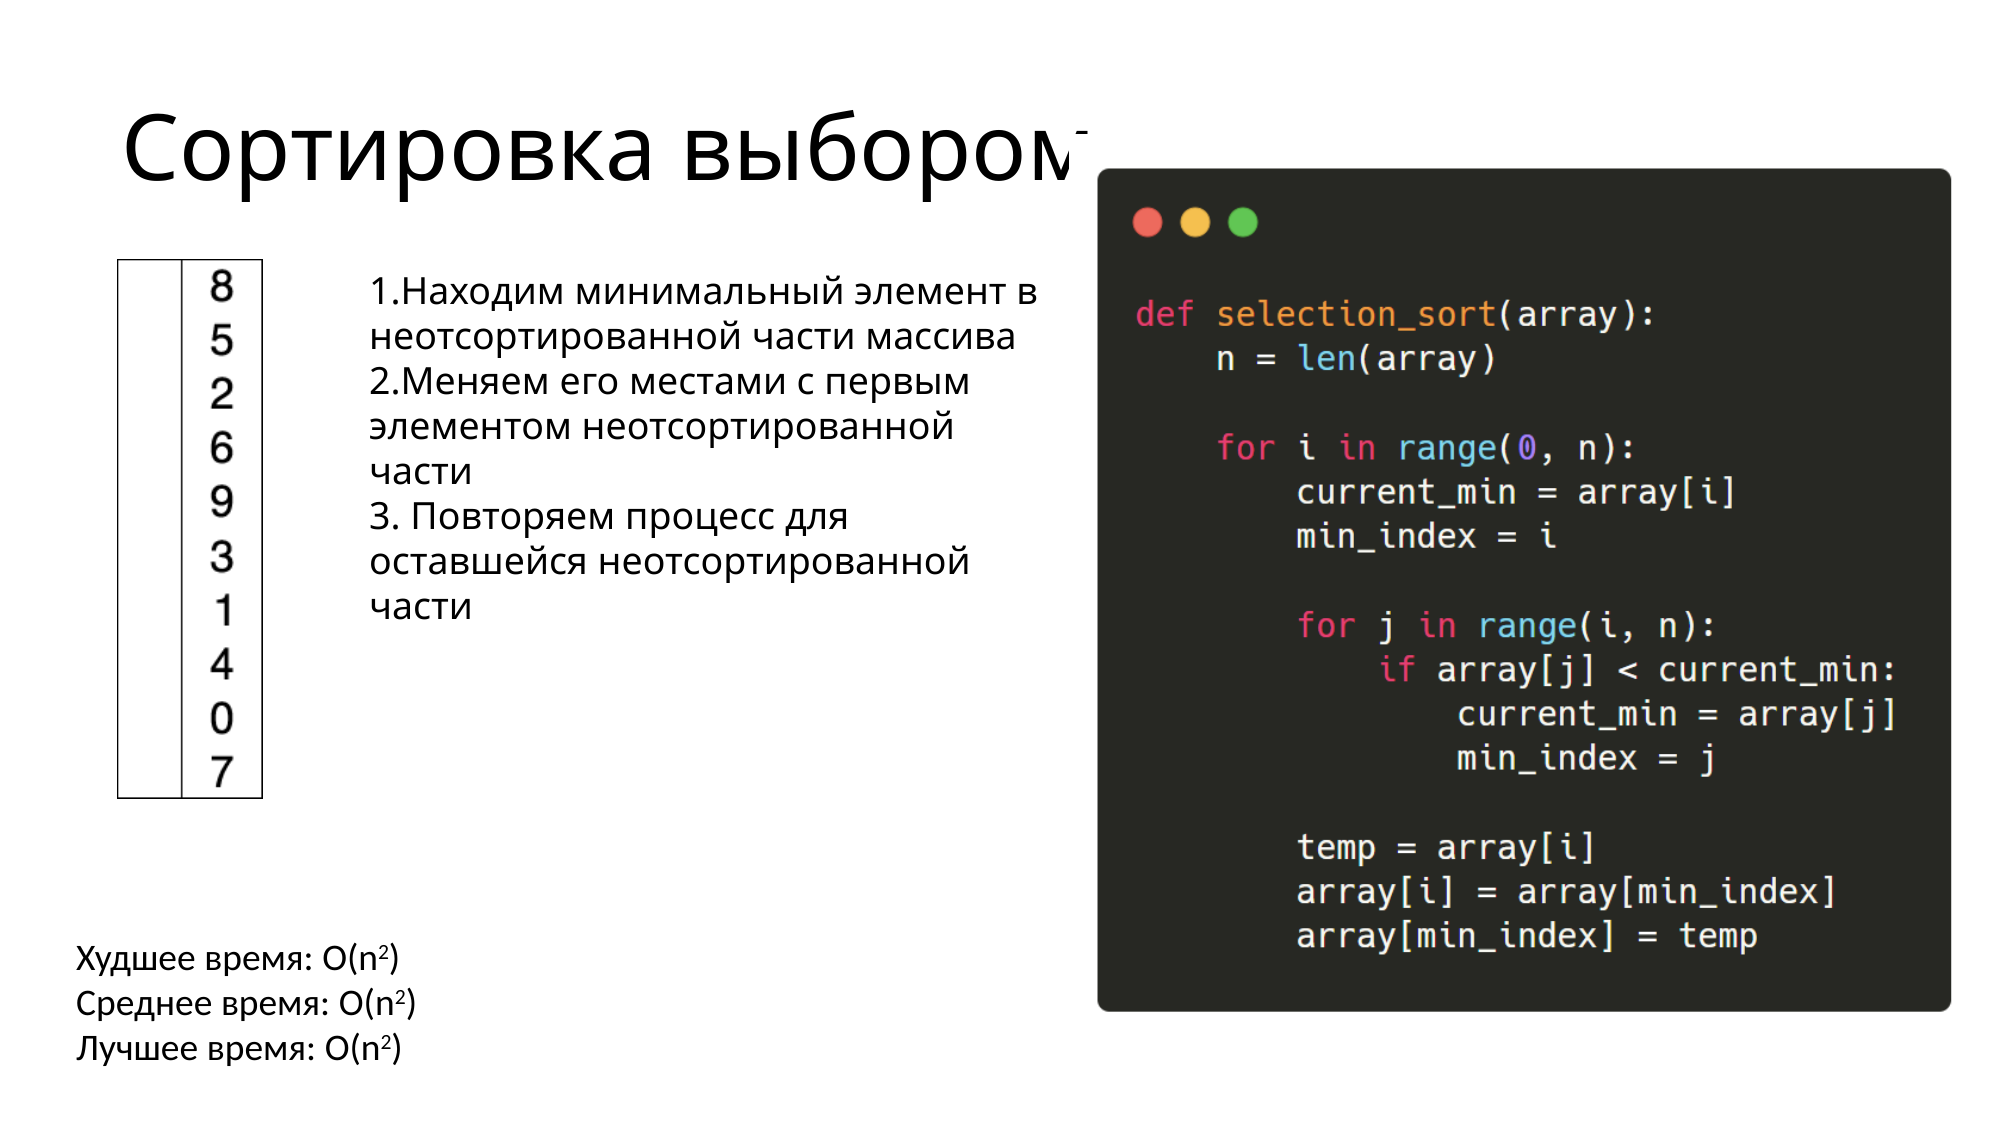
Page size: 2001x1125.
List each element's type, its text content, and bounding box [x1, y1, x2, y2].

text_box 1.Находим минимальный элемент в неотсортированной части массива 2.Меняем его местами с первым элементом неотсортированной части 3. Повторяем процесс для оставшейся неотсортированной части [354, 259, 1069, 635]
title Сортировка выбором [106, 42, 1832, 260]
picture [1069, 134, 1993, 1045]
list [117, 259, 263, 799]
text_box Худшее время: O(n2) Среднее время: O(n2) Лучшее время: O(n2) [61, 925, 729, 1076]
